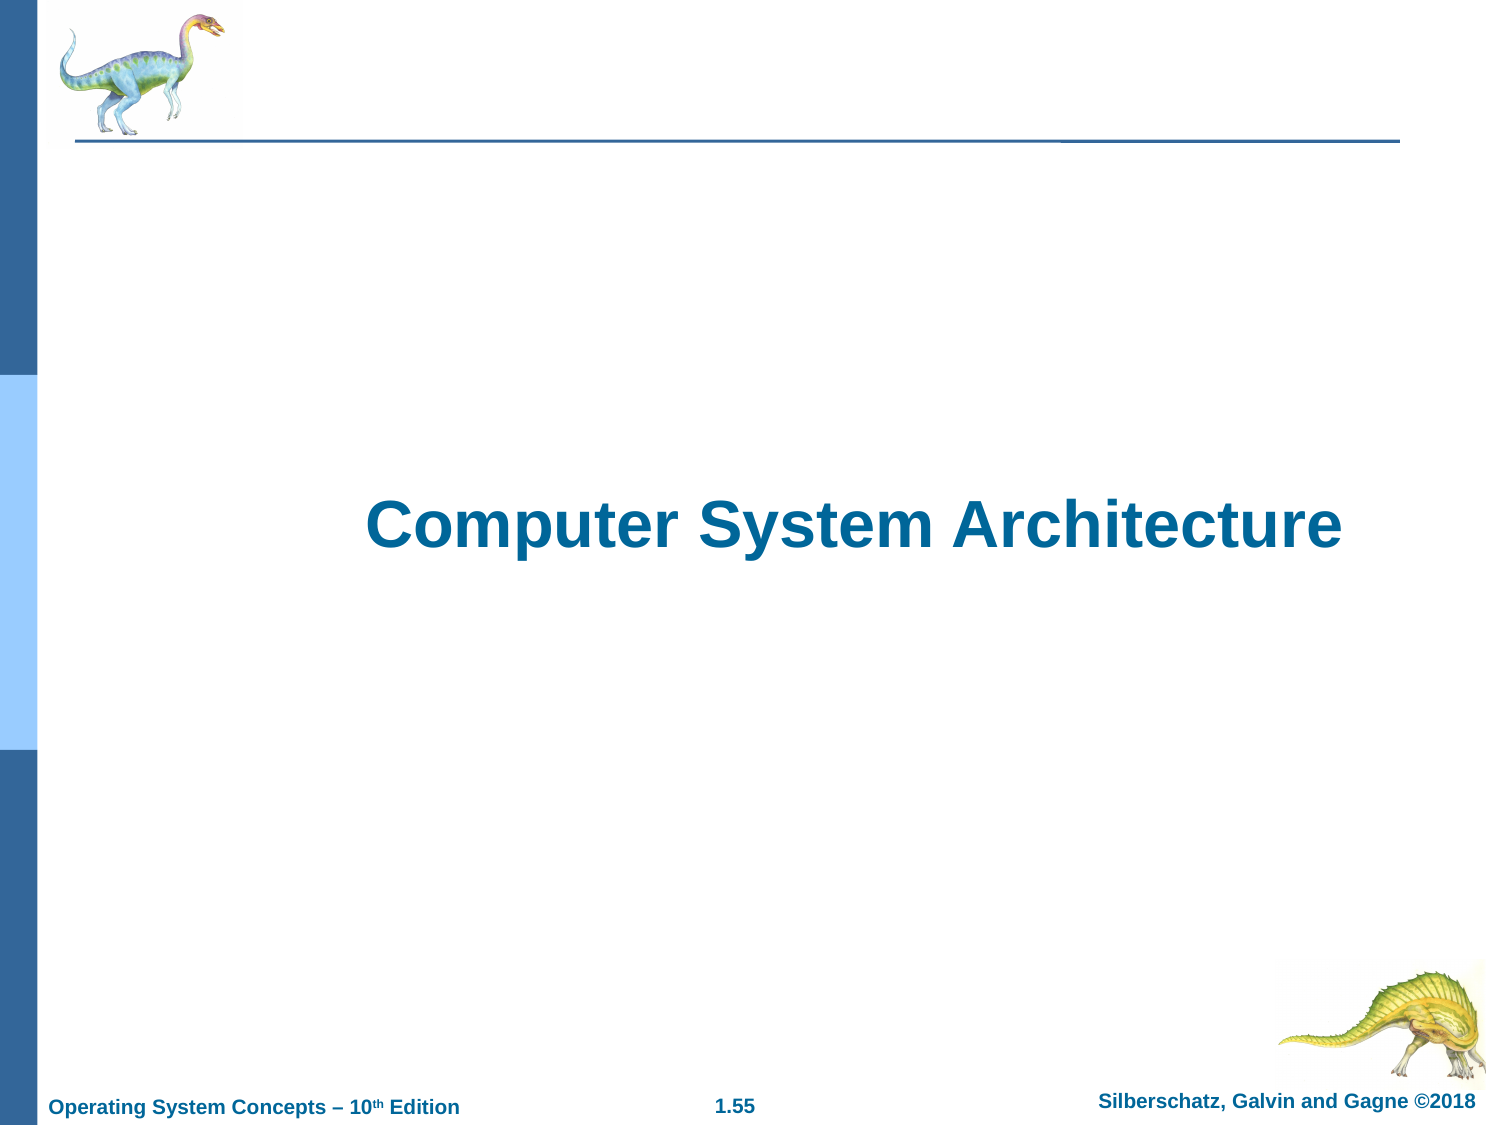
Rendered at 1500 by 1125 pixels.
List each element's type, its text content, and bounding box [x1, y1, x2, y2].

list Computer System Architecture [275, 473, 1368, 643]
picture [1275, 959, 1486, 1090]
picture [46, 0, 243, 149]
